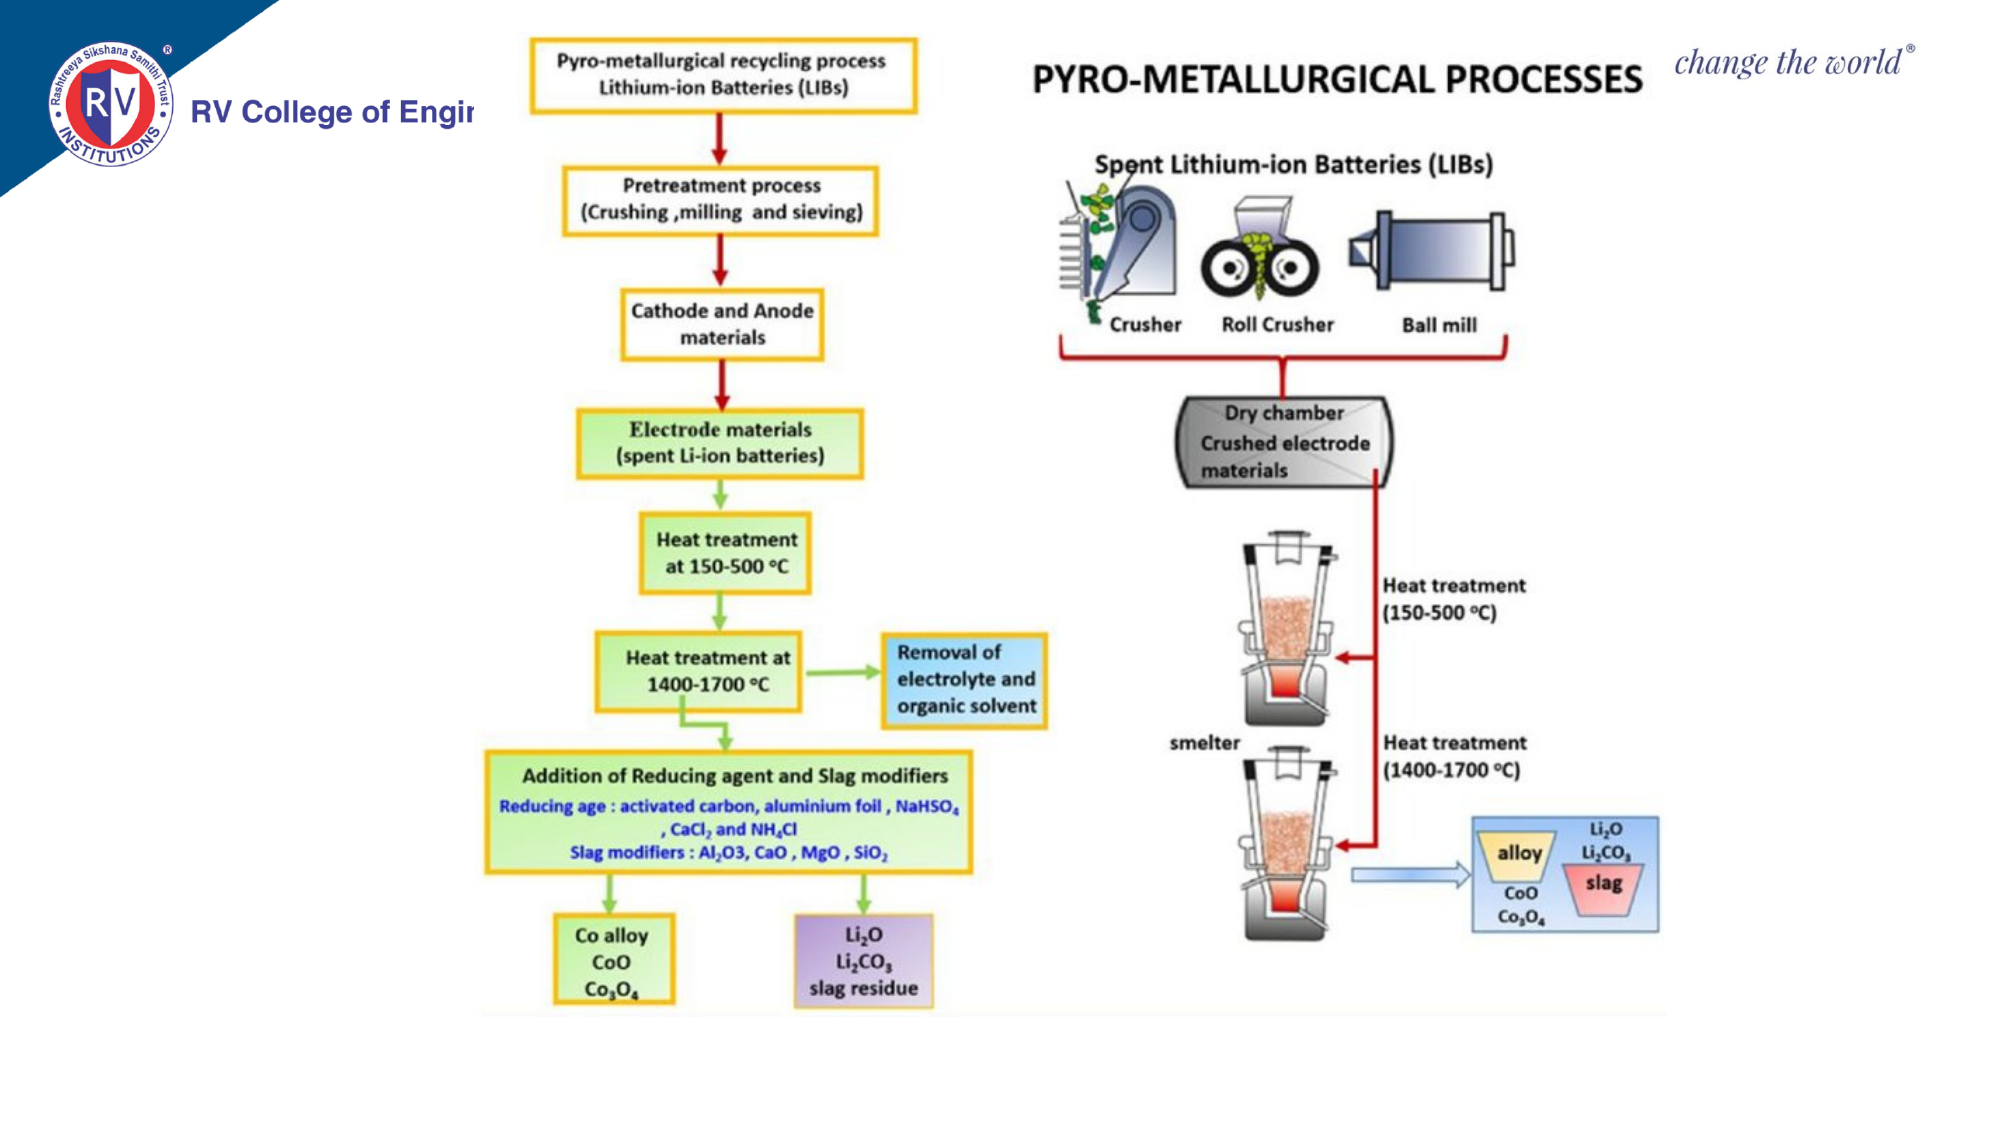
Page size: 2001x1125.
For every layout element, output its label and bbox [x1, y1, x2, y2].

picture [0, 0, 1928, 1018]
